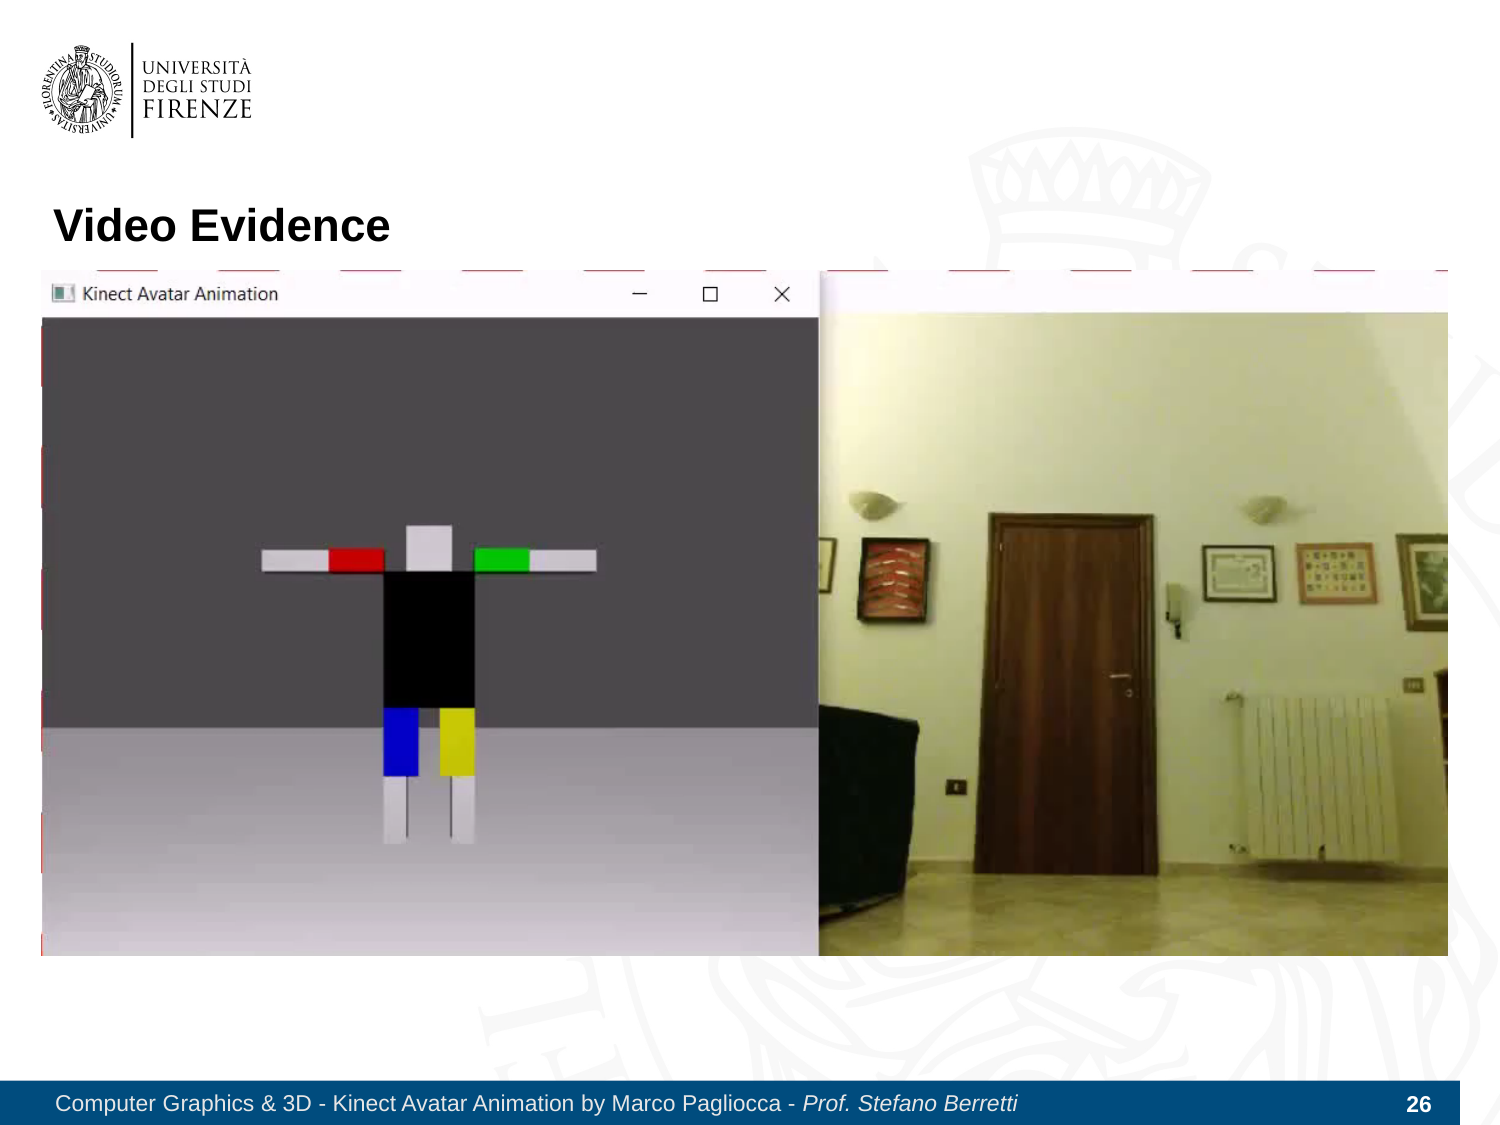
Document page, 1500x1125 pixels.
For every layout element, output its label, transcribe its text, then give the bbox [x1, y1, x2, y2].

title Video Evidence [38, 194, 1333, 252]
list Computer Graphics & 3D - Kinect Avatar Animation by Marco Pagliocca - Prof. Stefano Berretti [40, 1083, 1286, 1125]
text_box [40, 269, 1449, 957]
picture [0, 0, 1500, 1125]
